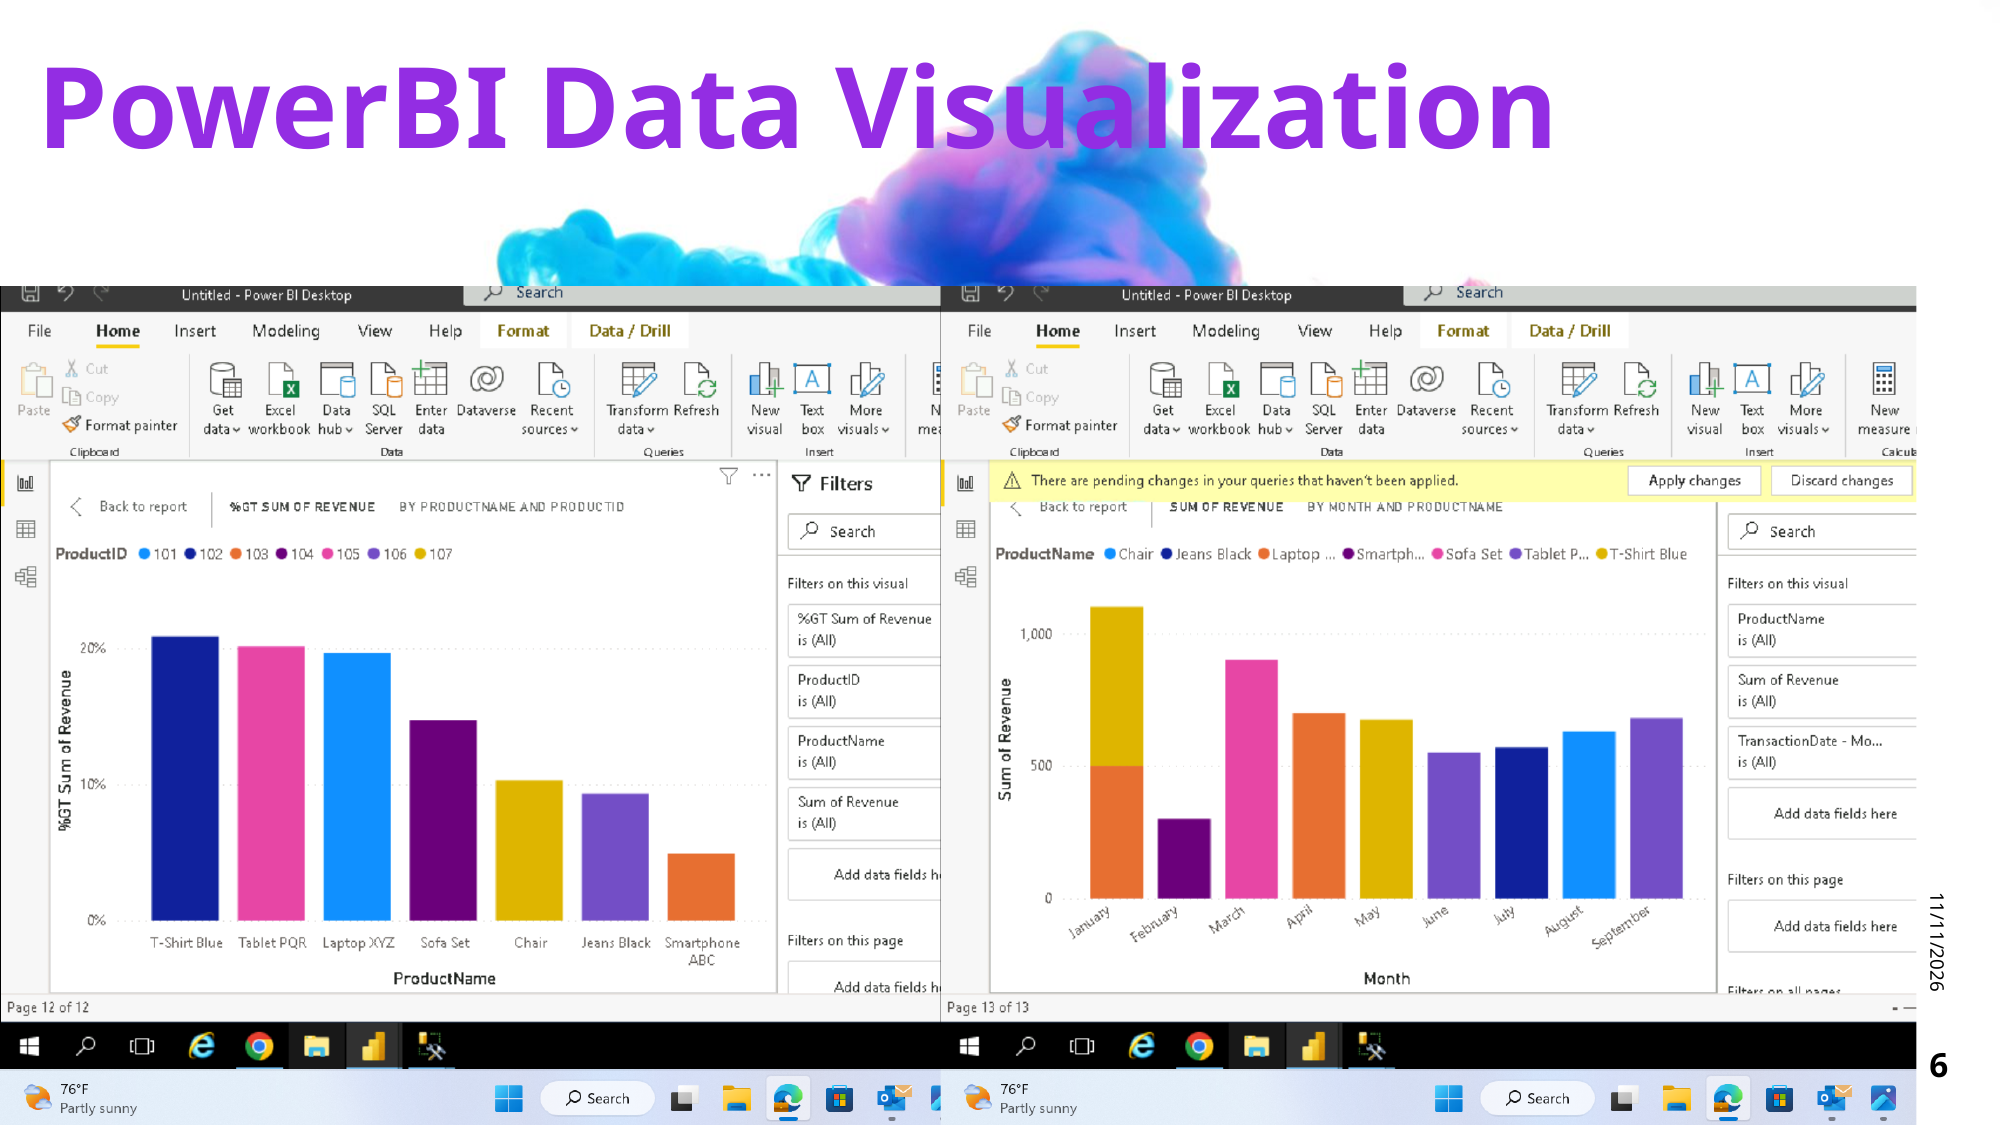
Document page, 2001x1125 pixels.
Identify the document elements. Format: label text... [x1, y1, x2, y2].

slide_number 6 [1917, 1036, 1964, 1097]
picture [0, 0, 2000, 1125]
